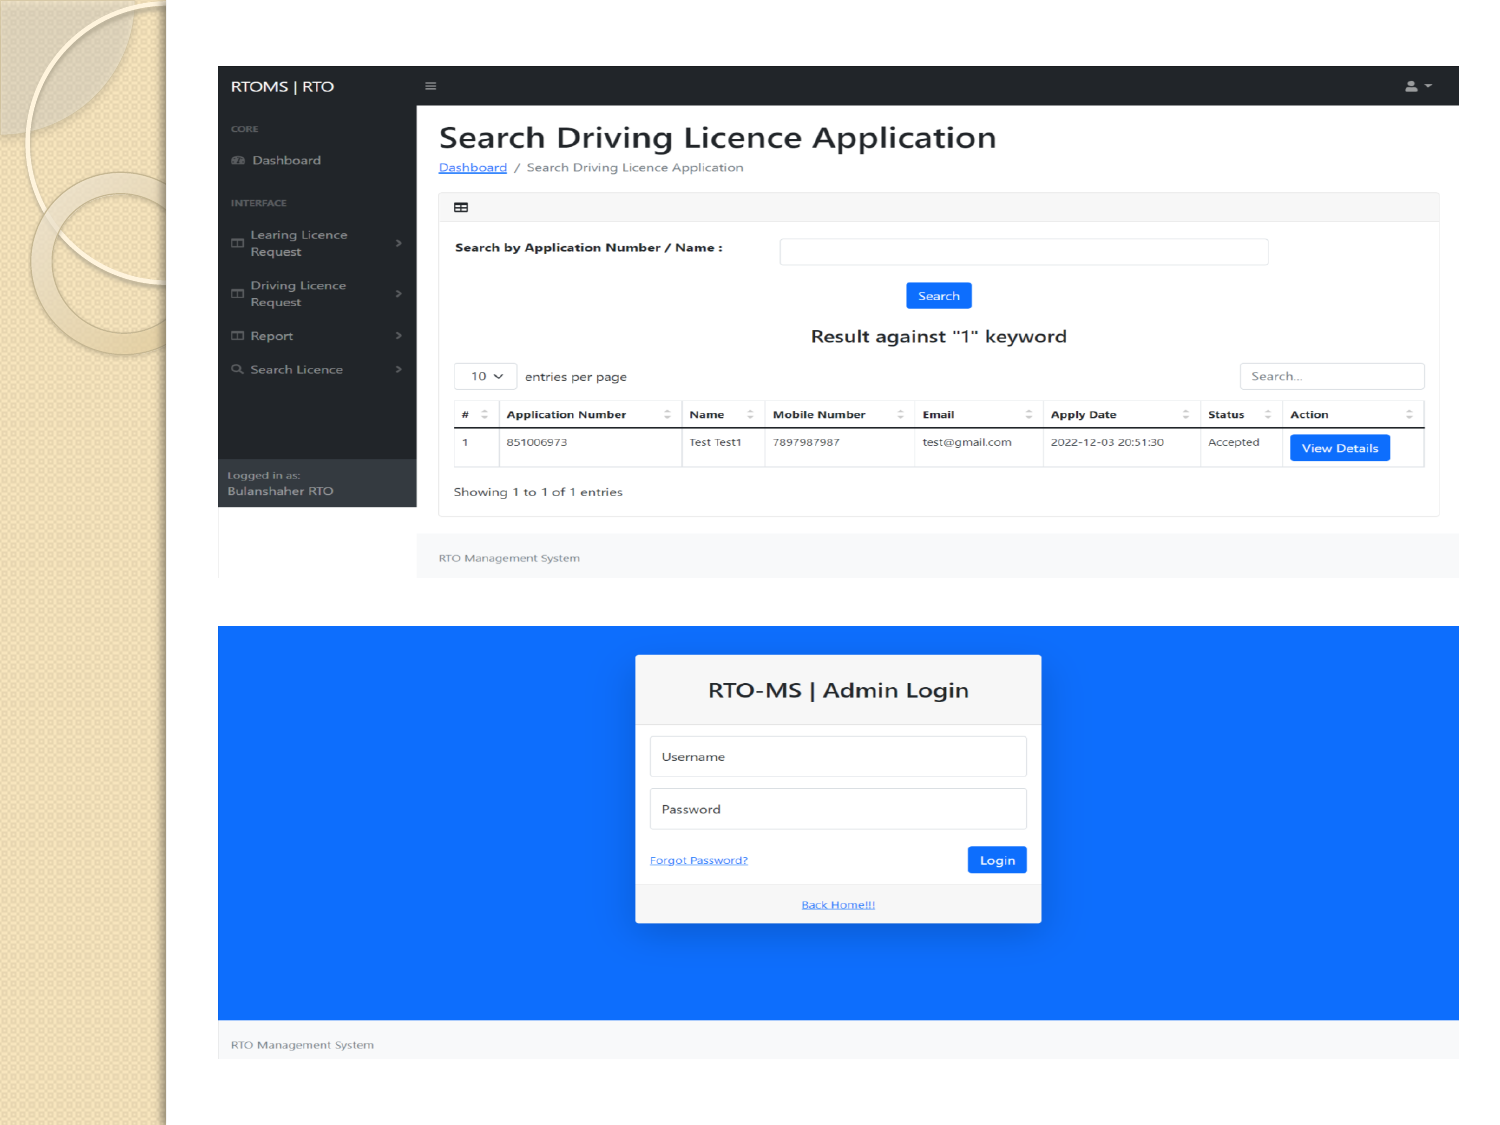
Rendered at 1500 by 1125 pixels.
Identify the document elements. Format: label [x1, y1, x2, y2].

picture [218, 66, 1459, 578]
picture [218, 626, 1459, 1059]
